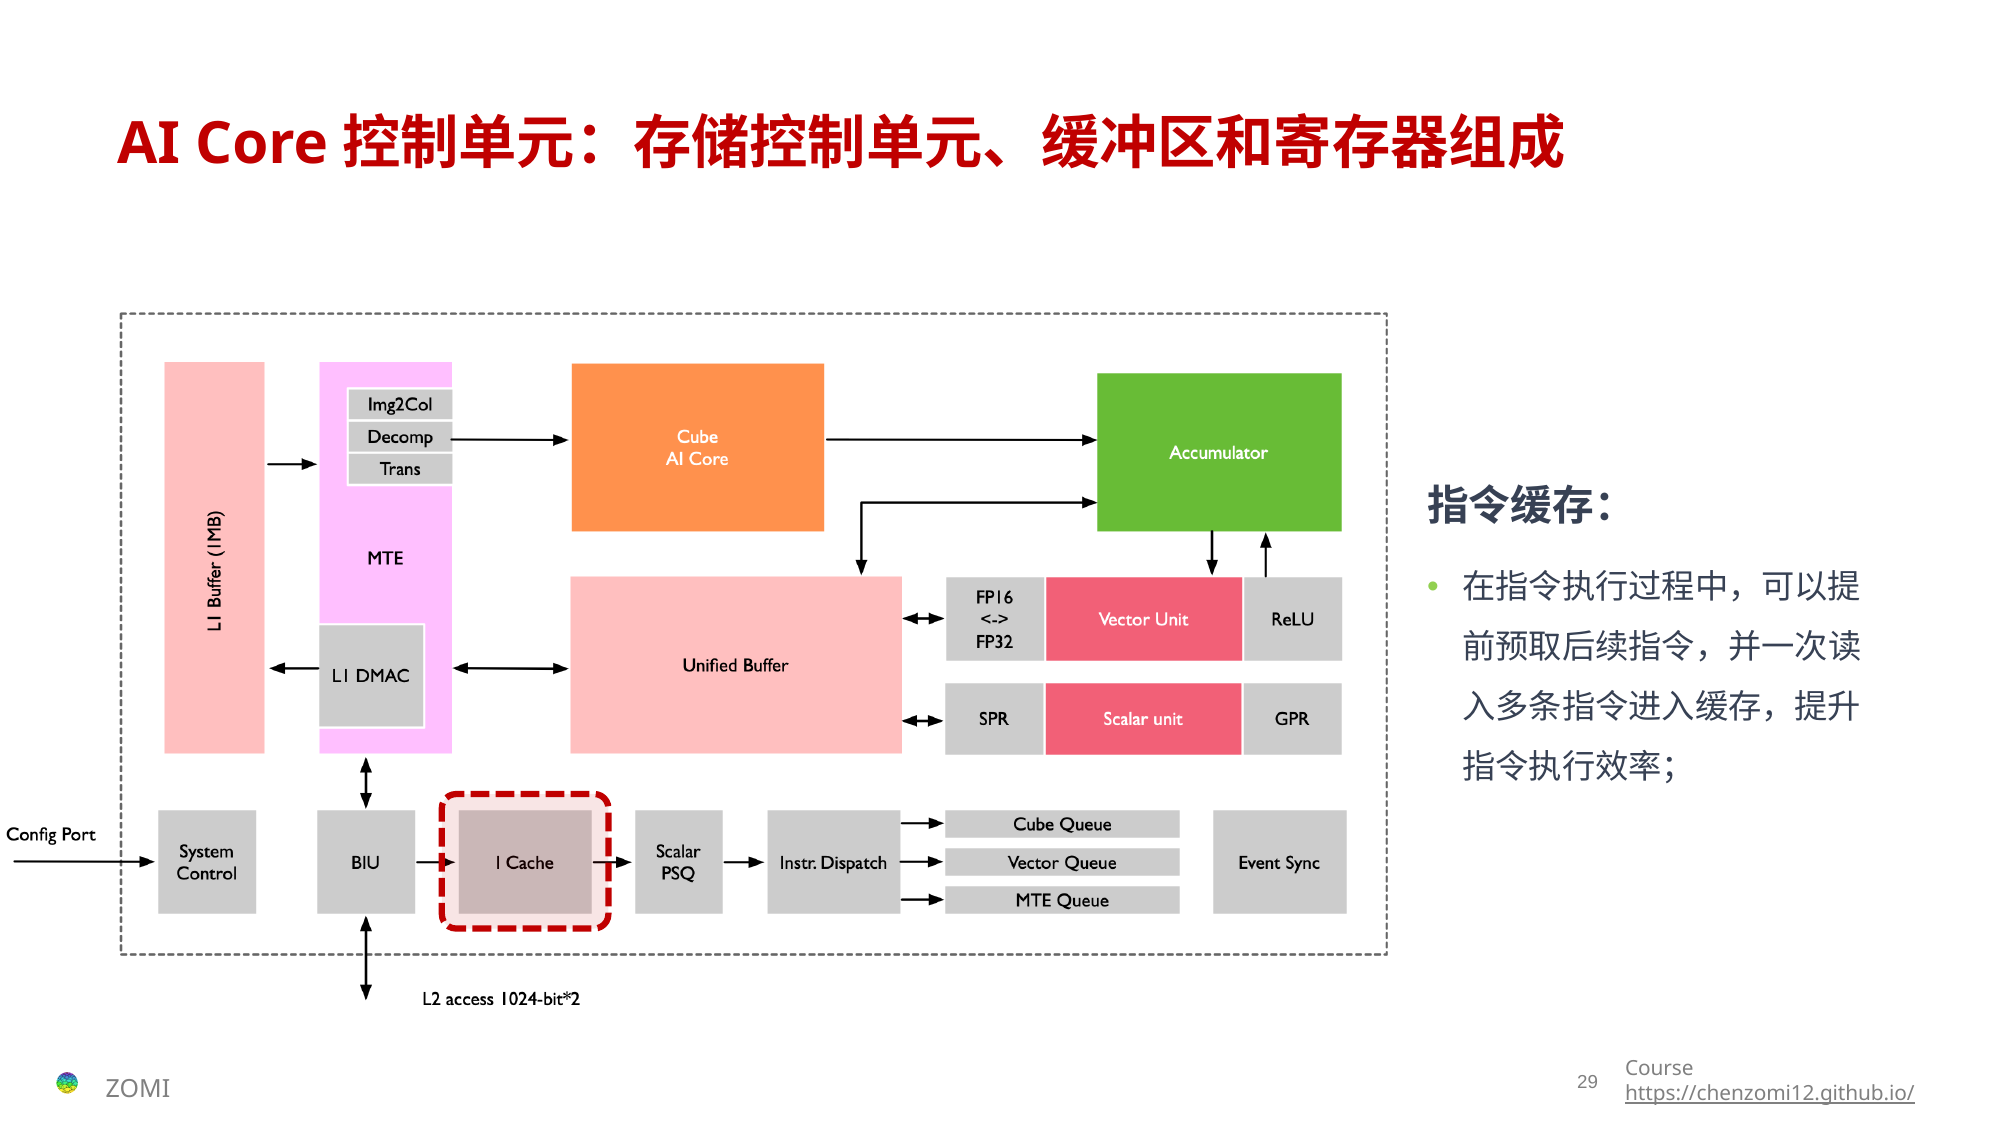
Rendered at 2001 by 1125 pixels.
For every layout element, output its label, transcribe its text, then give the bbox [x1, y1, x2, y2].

picture [57, 1073, 77, 1093]
title AI Core控制单元：存储控制单元、缓冲区和寄存器组成 [102, 91, 1901, 189]
list 指令缓存： 在指令执行过程中，可以提前预取后续指令，并一次读入多条指令进入缓存，提升指令执行效率； [1412, 210, 1901, 1030]
picture [0, 311, 1388, 1015]
